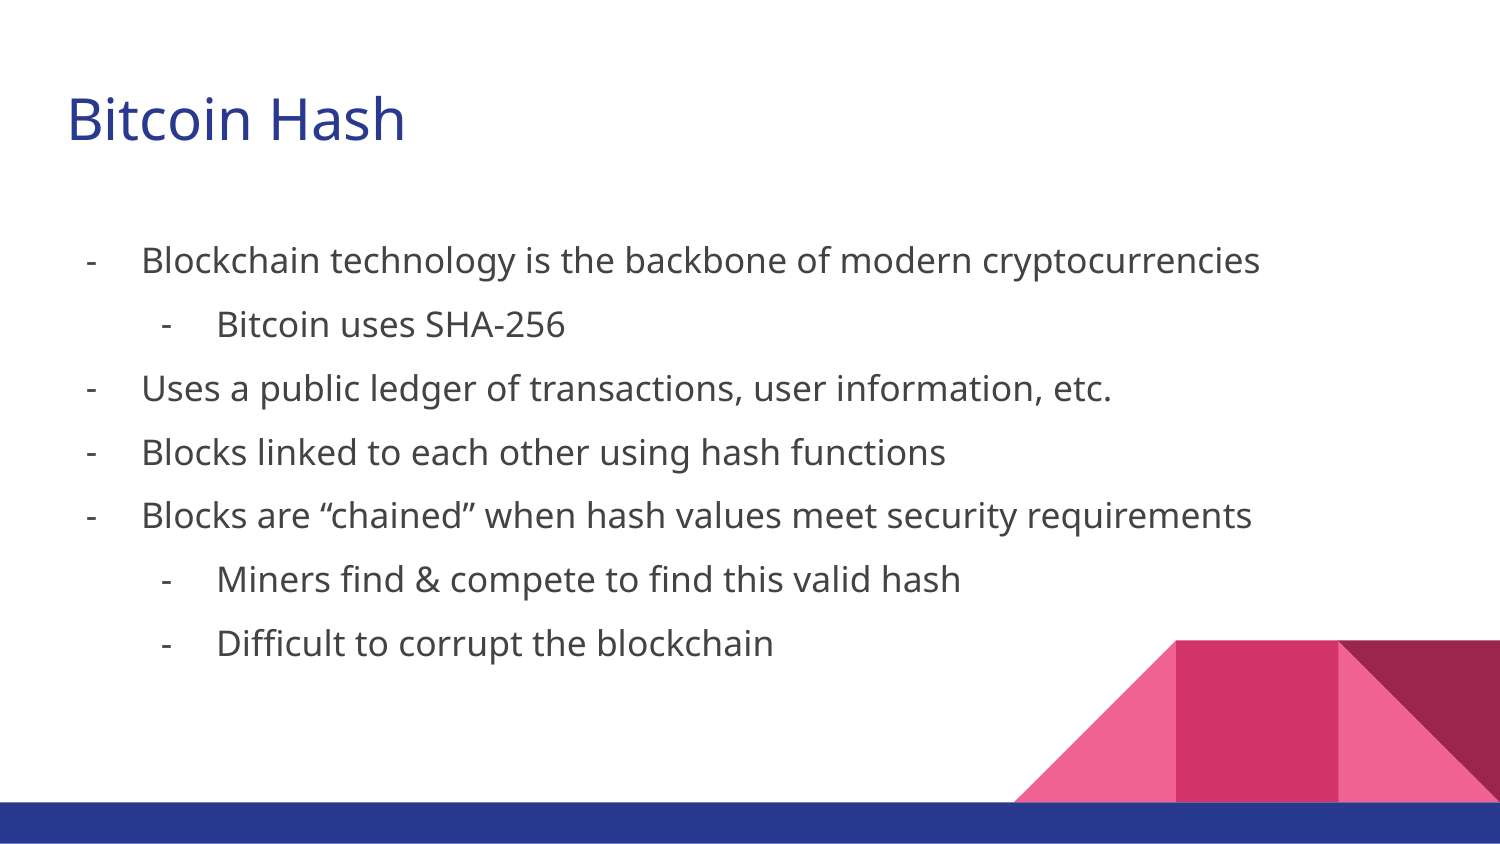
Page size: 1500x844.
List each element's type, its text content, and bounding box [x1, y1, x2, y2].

title Bitcoin Hash [51, 67, 1449, 167]
list Blockchain technology is the backbone of modern cryptocurrencies Bitcoin uses SHA-256 Uses a public ledger of transactions, user information, etc. Blocks linked to each other using hash functions Blocks are “chained” when hash values meet security requirements Miners find & compete to find this valid hash Difficult to corrupt the blockchain [51, 201, 1449, 750]
